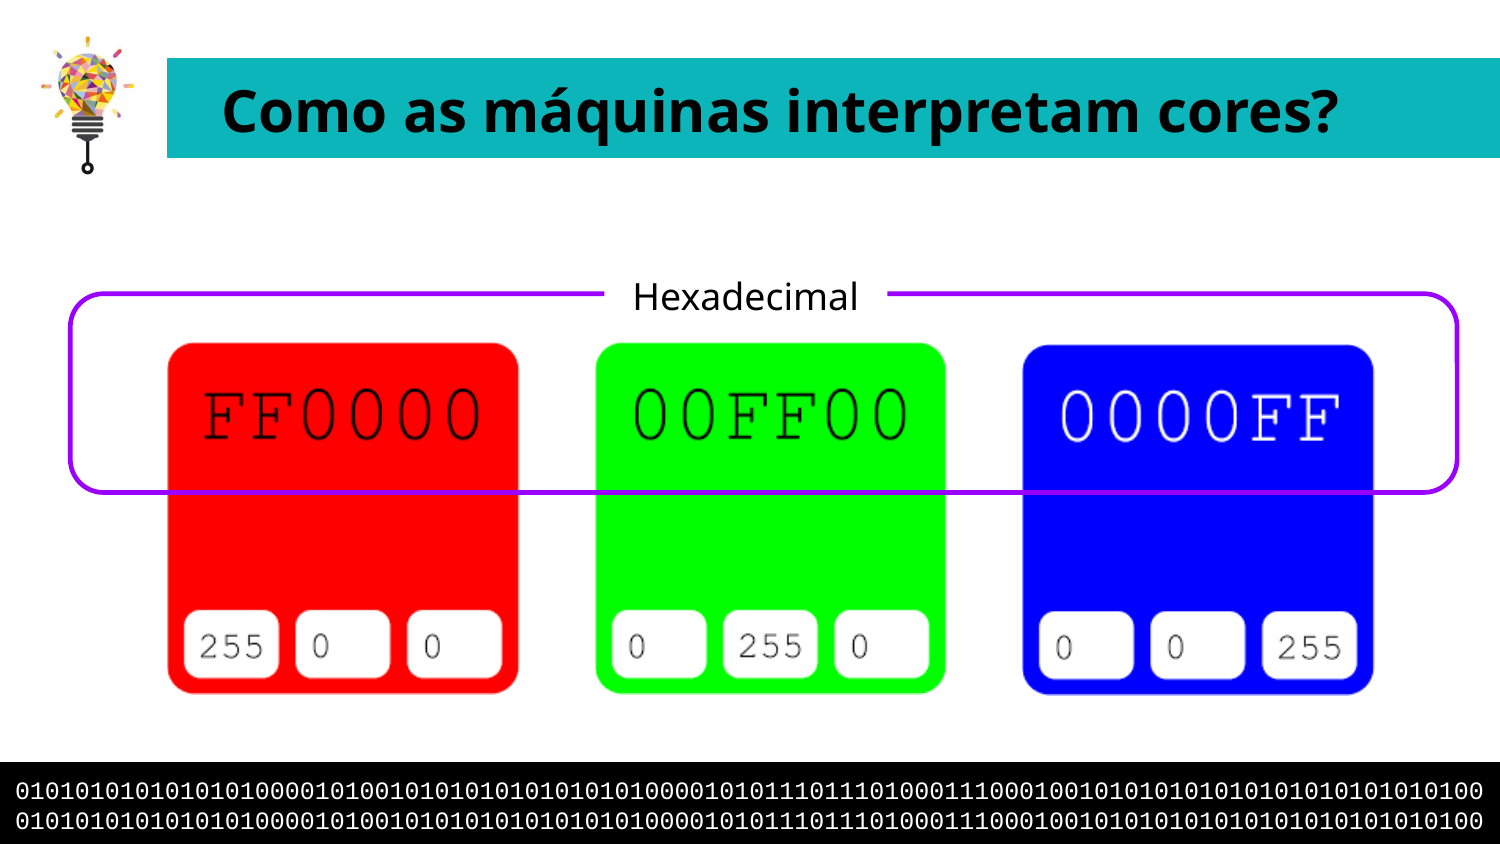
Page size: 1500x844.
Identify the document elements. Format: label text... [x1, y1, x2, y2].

picture [1022, 343, 1375, 696]
text_box Hexadecimal [604, 258, 888, 322]
text_box [70, 293, 1458, 493]
picture [595, 342, 948, 695]
picture [167, 342, 520, 695]
picture [38, 32, 140, 179]
title Como as máquinas interpretam cores? [206, 58, 1500, 153]
text_box 0101010101010101000010100101010101010101010000101011101110100011100010010101010101010101010101010001010101010101010000101001010101010101010100001010111011101000111000100101010101010101010101010100 [0, 759, 1500, 841]
text_box [167, 58, 1500, 158]
